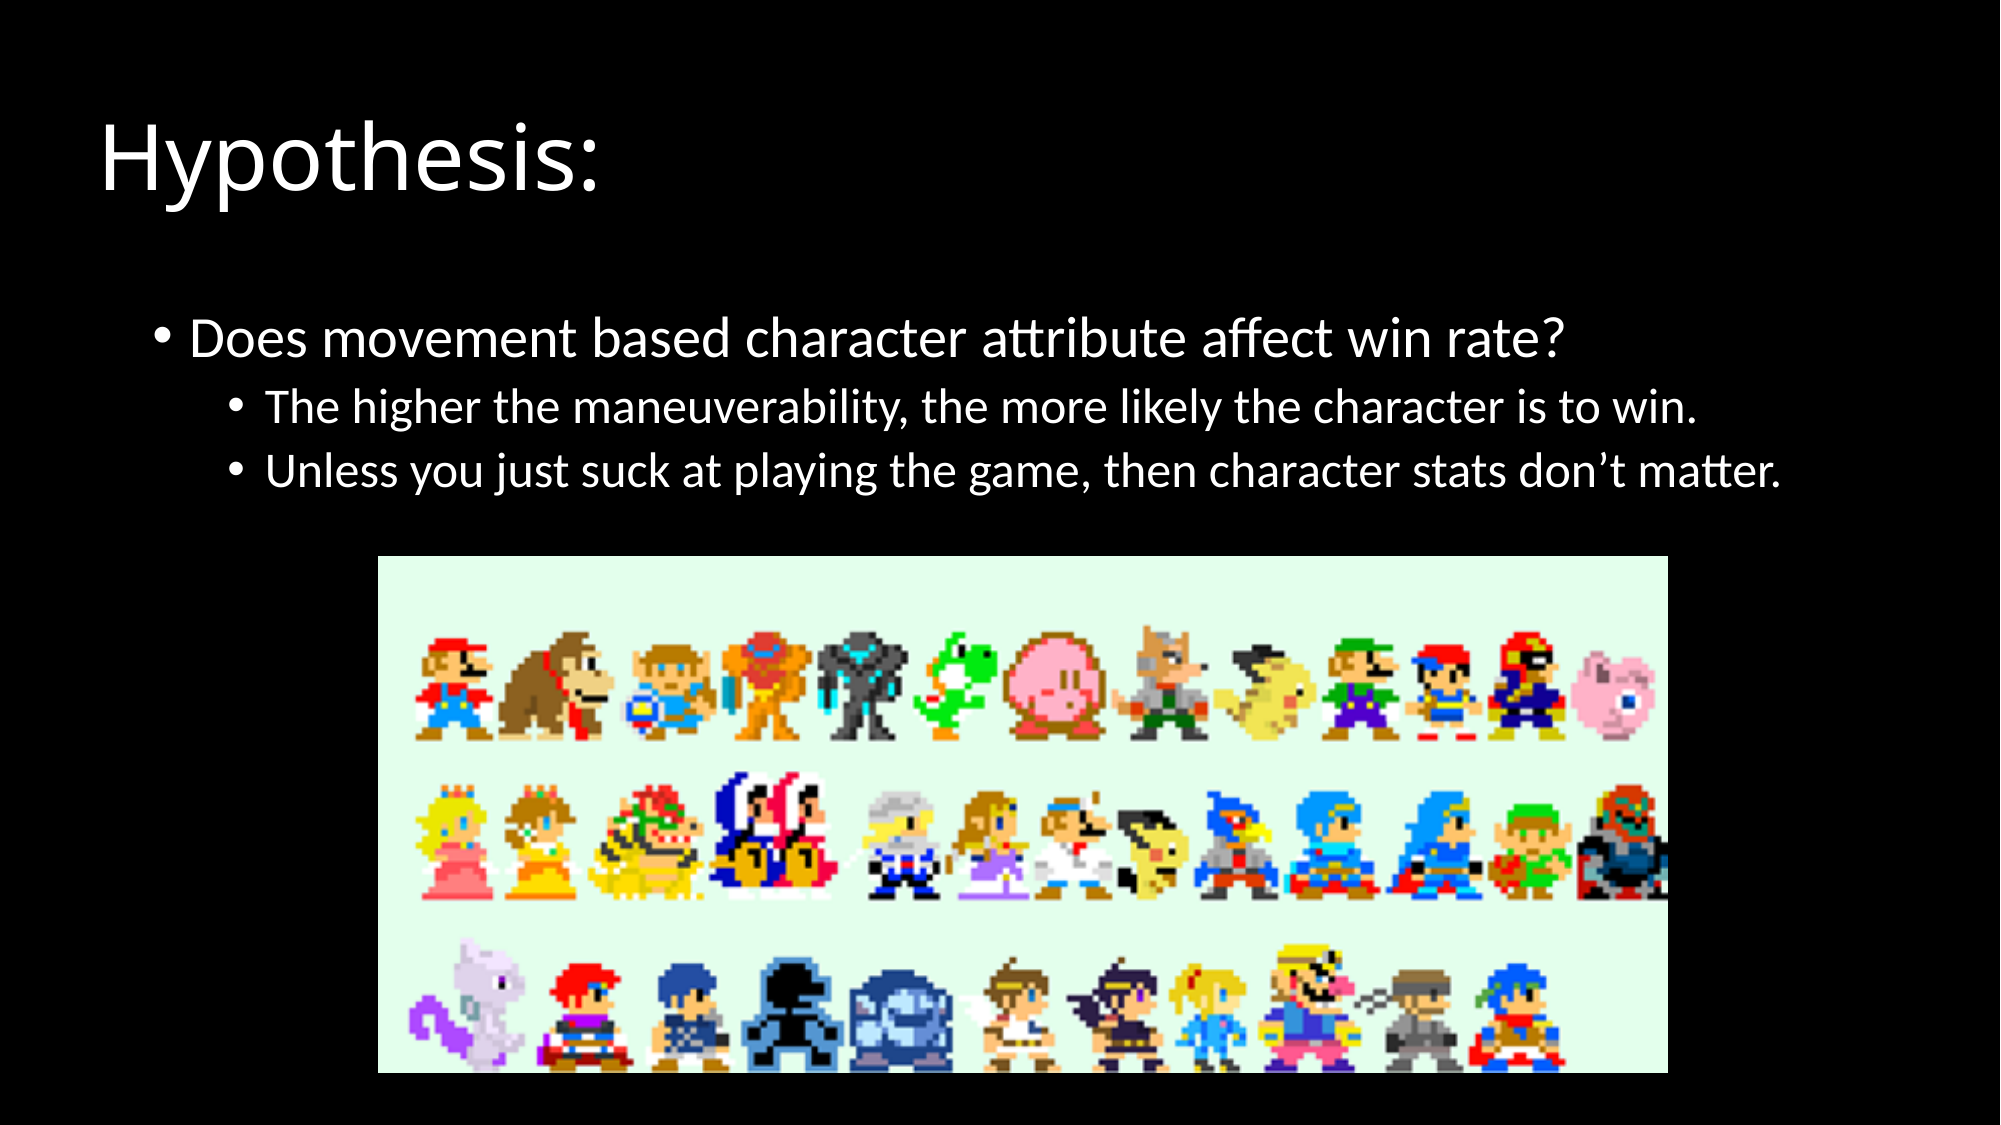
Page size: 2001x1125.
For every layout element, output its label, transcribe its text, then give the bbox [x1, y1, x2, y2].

list Does movement based character attribute affect win rate? The higher the maneuverability, the more likely the character is to win. Unless you just suck at playing the game, then character stats don’t matter. [137, 299, 1863, 1014]
title Hypothesis: [82, 52, 1808, 270]
picture [378, 556, 1668, 1073]
